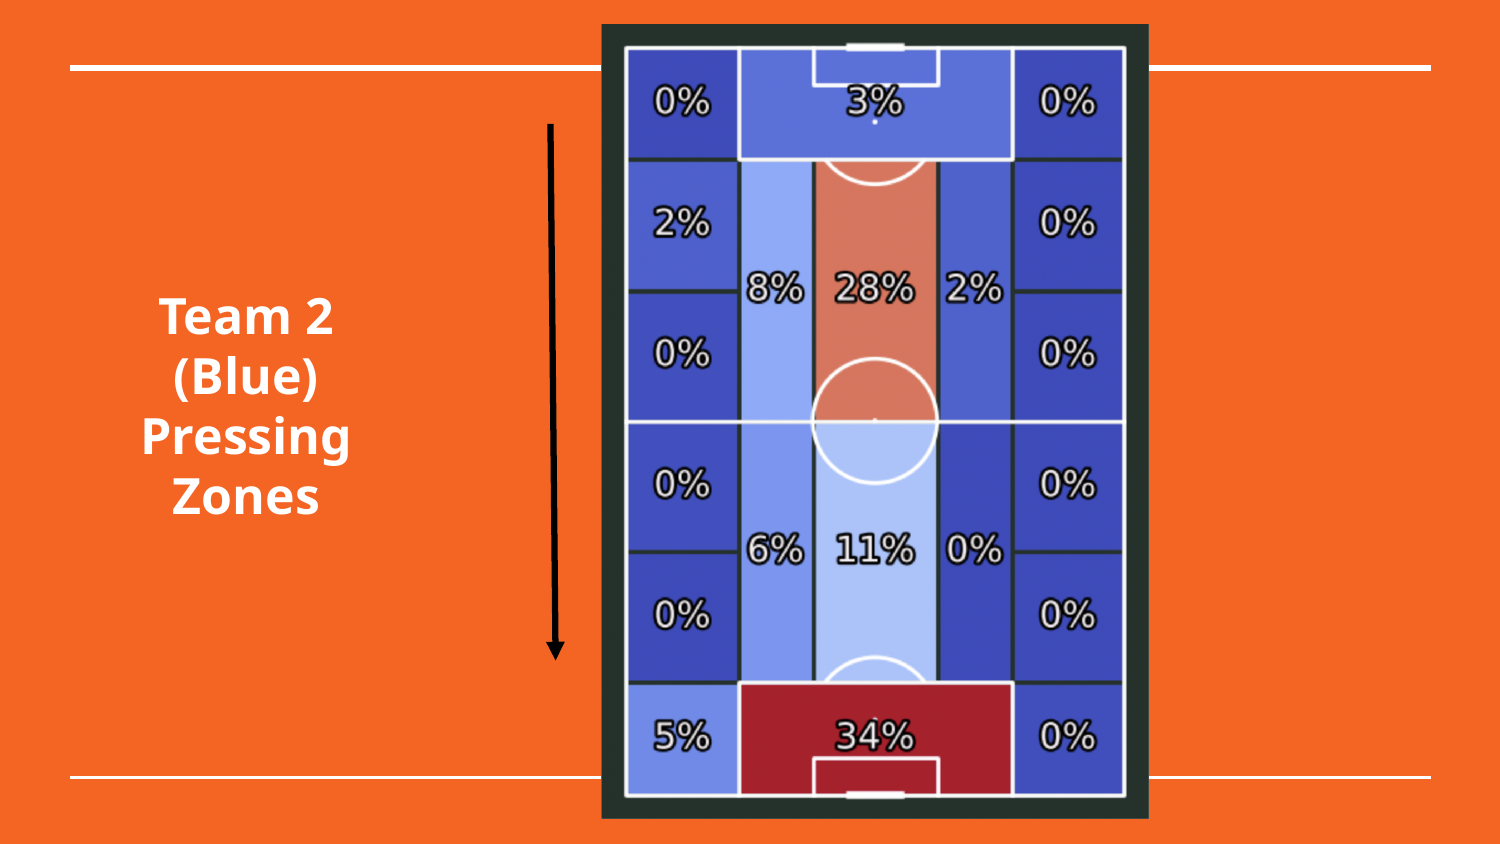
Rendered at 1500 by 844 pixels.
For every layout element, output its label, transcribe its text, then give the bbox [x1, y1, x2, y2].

title Team 2 (Blue) Pressing Zones [80, 77, 413, 732]
picture [600, 24, 1150, 819]
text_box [550, 123, 556, 661]
